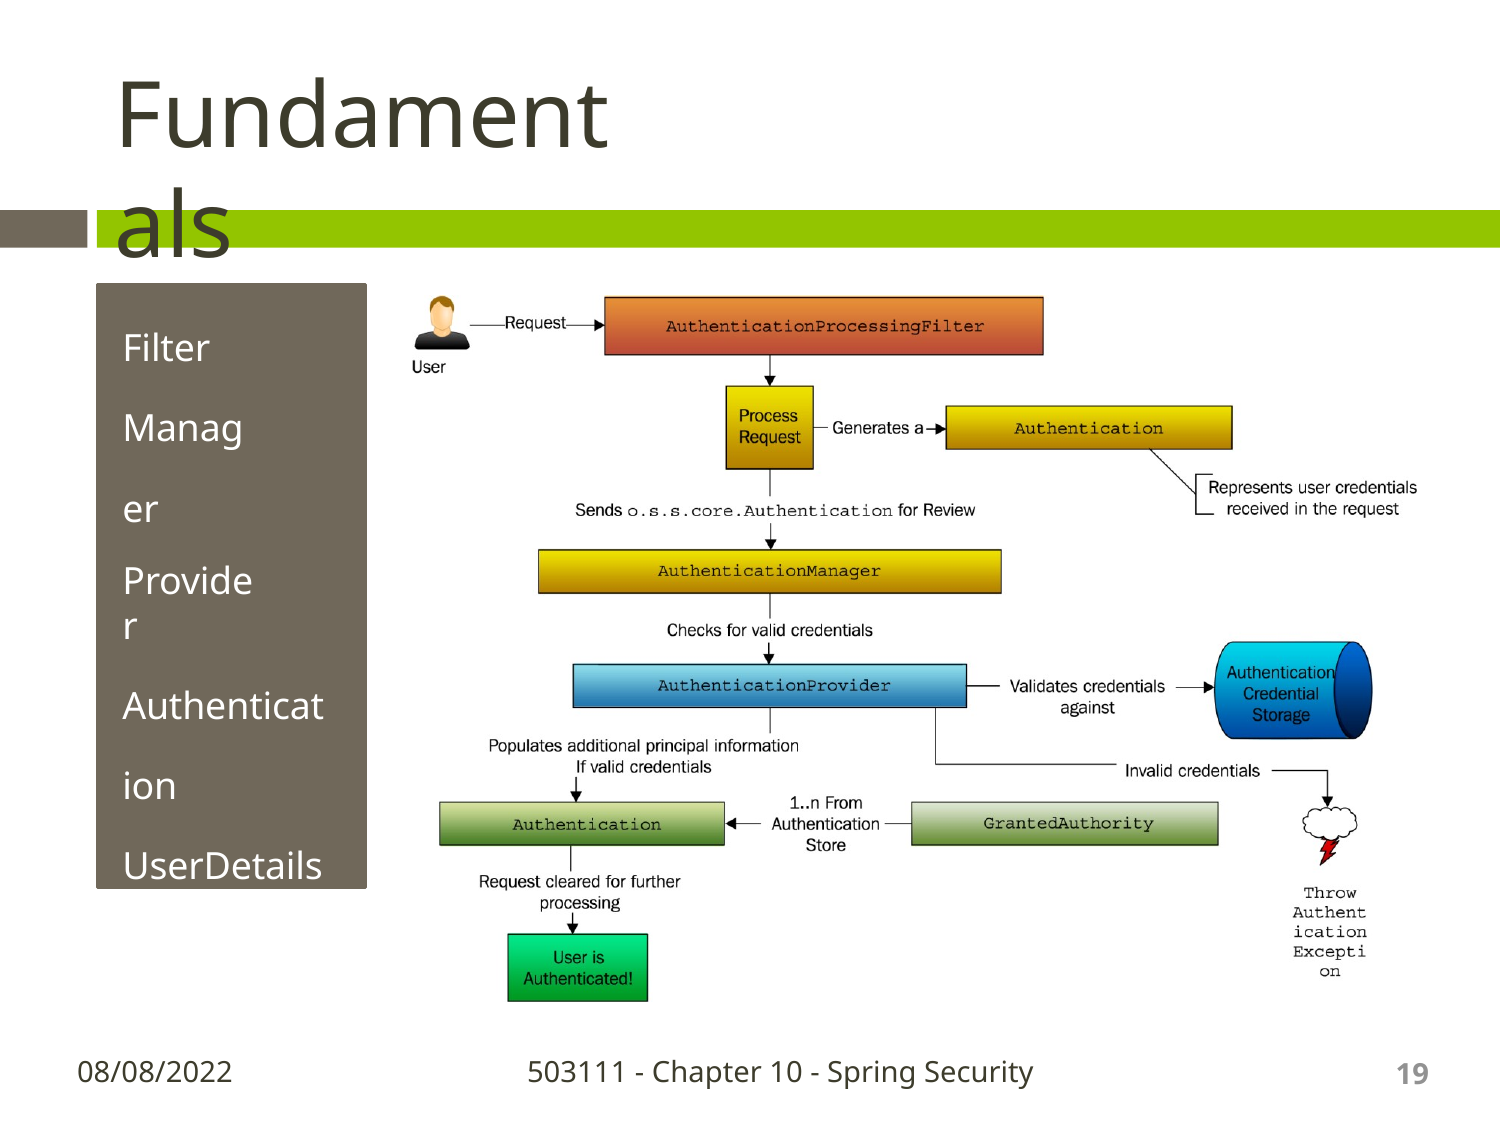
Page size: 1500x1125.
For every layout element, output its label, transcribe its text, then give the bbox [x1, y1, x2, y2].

slide_number 19 [1084, 1054, 1430, 1091]
picture [412, 295, 1418, 1003]
footer 503111 - Chapter 10 - Spring Security [525, 1055, 1185, 1125]
text_box Filter Manager Provider Authentication UserDetails [97, 284, 366, 888]
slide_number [75, 1055, 410, 1125]
title Fundamentals [112, 53, 613, 276]
